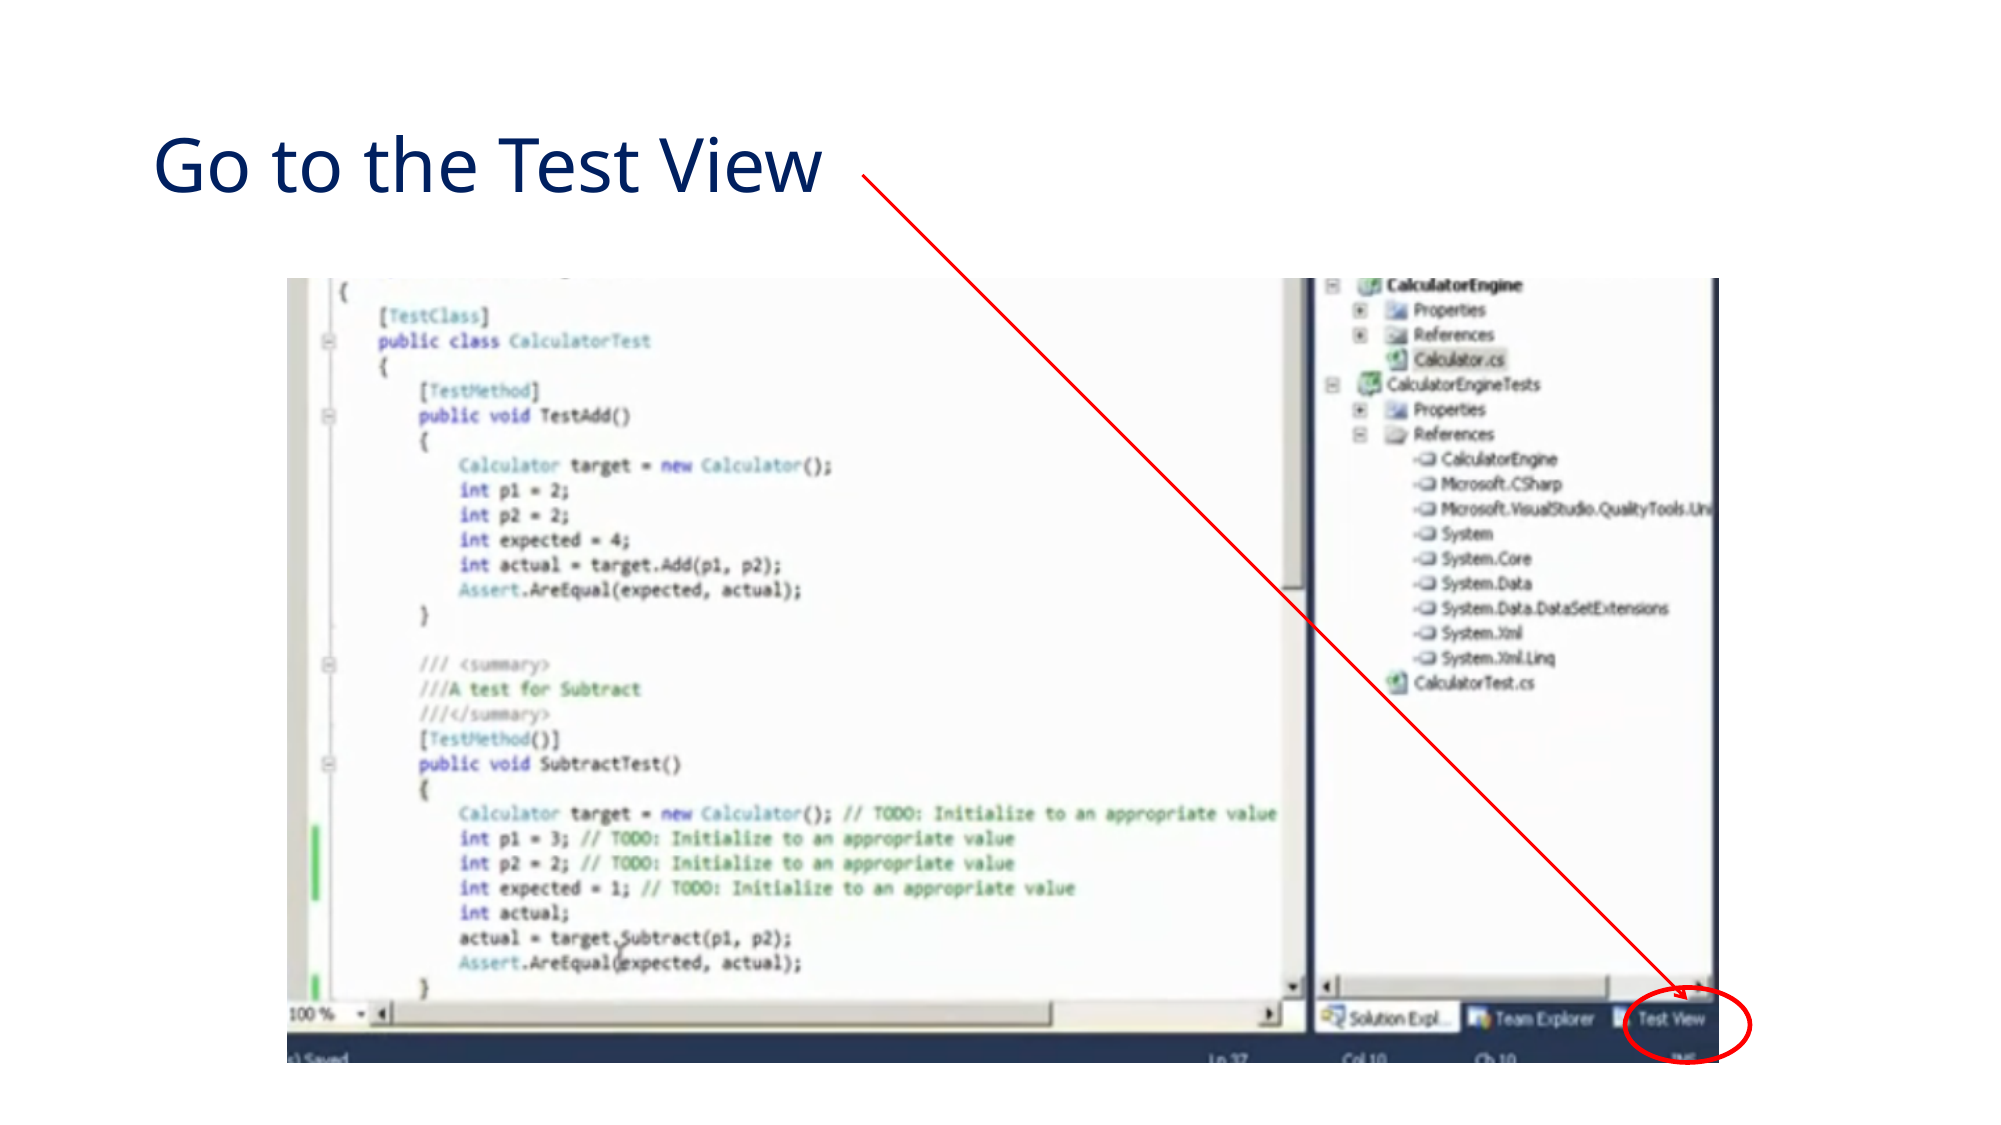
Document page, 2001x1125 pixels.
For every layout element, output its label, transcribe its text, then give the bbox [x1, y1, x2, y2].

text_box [862, 174, 1688, 1000]
text_box [1720, 991, 1752, 1059]
picture [287, 278, 1720, 1063]
title Go to the Test View [137, 59, 1863, 278]
